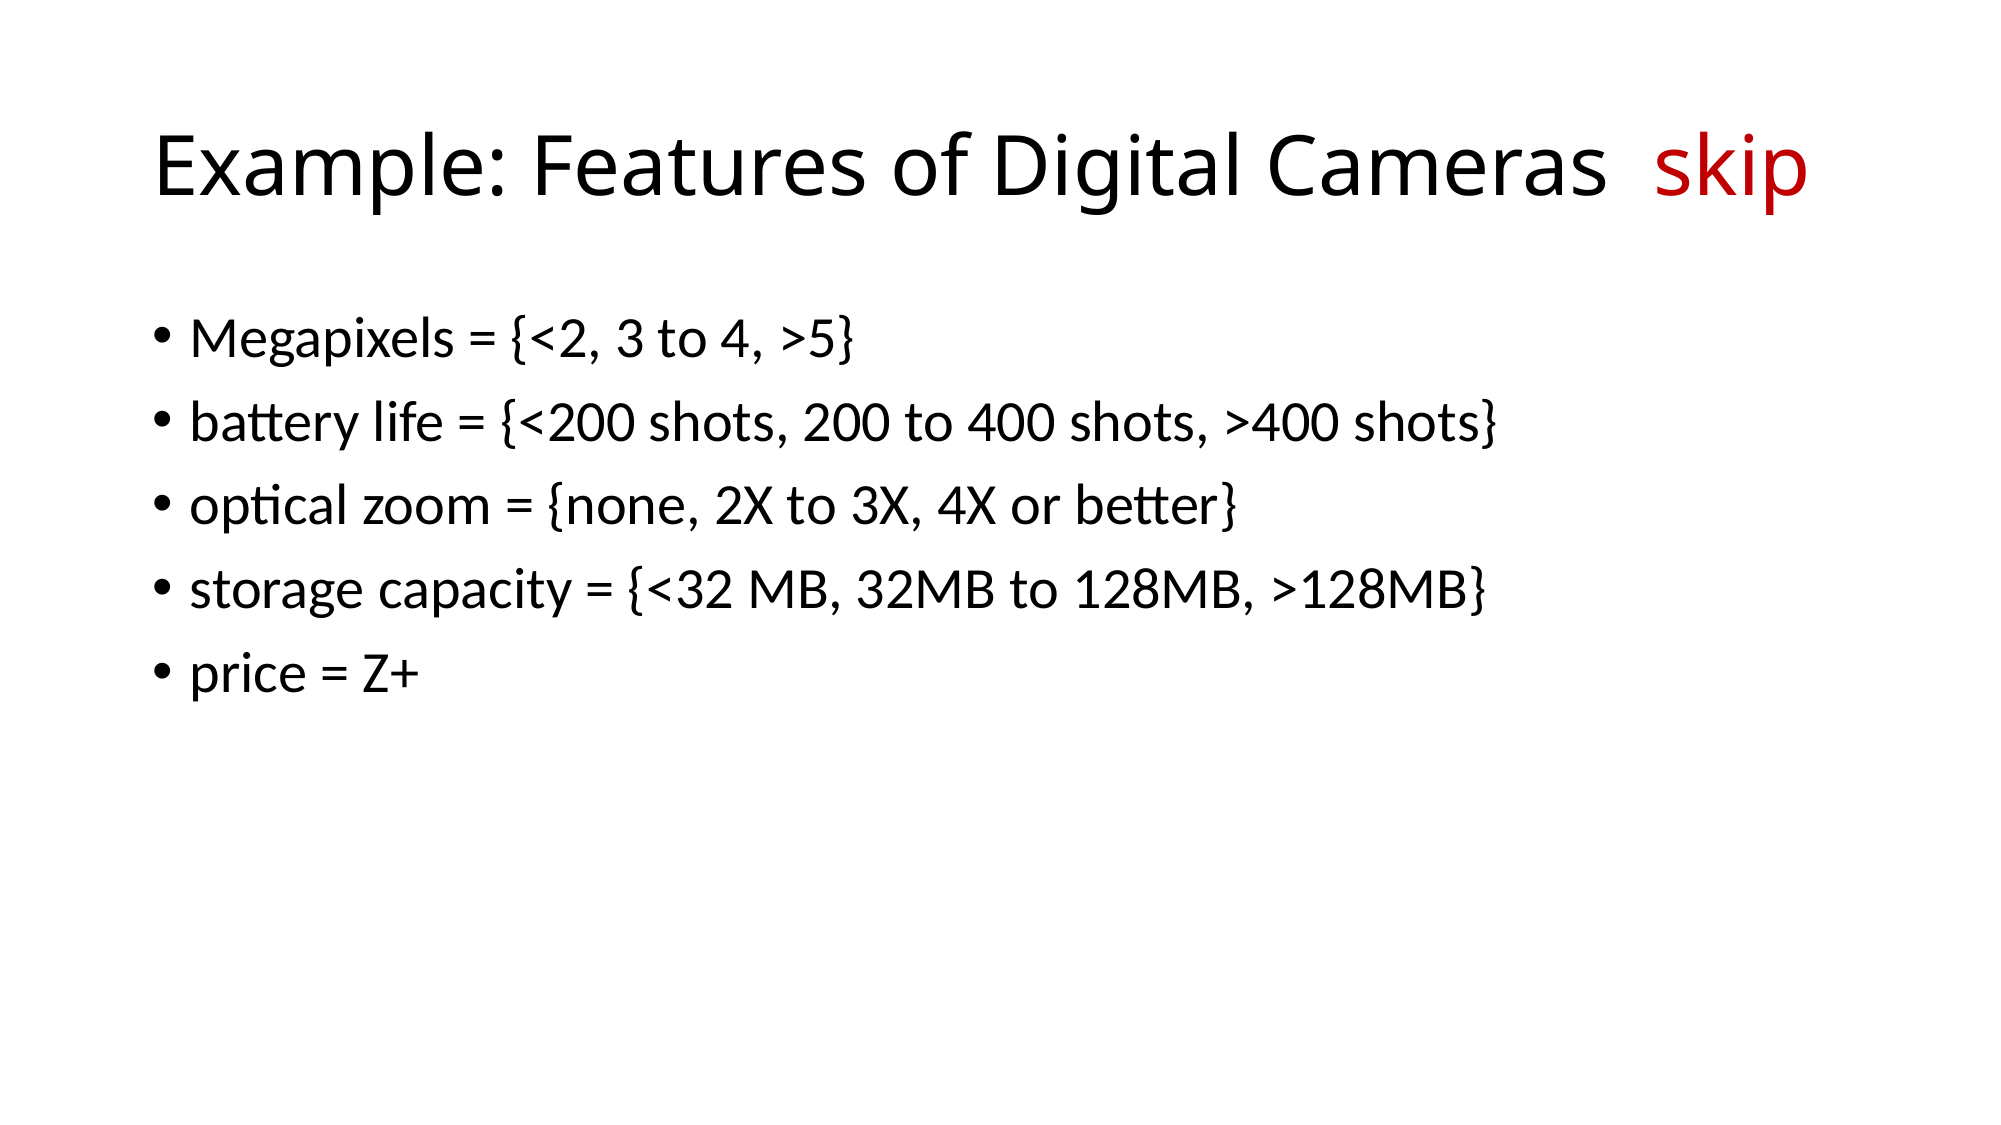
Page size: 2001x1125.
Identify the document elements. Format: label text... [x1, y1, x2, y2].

list Megapixels = {<2, 3 to 4, >5} battery life = {<200 shots, 200 to 400 shots, >400 shots} optical zoom = {none, 2X to 3X, 4X or better} storage capacity = {<32 MB, 32MB to 128MB, >128MB} price = Z+ [137, 299, 1863, 1014]
title Example: Features of Digital Cameras skip [137, 59, 1863, 278]
